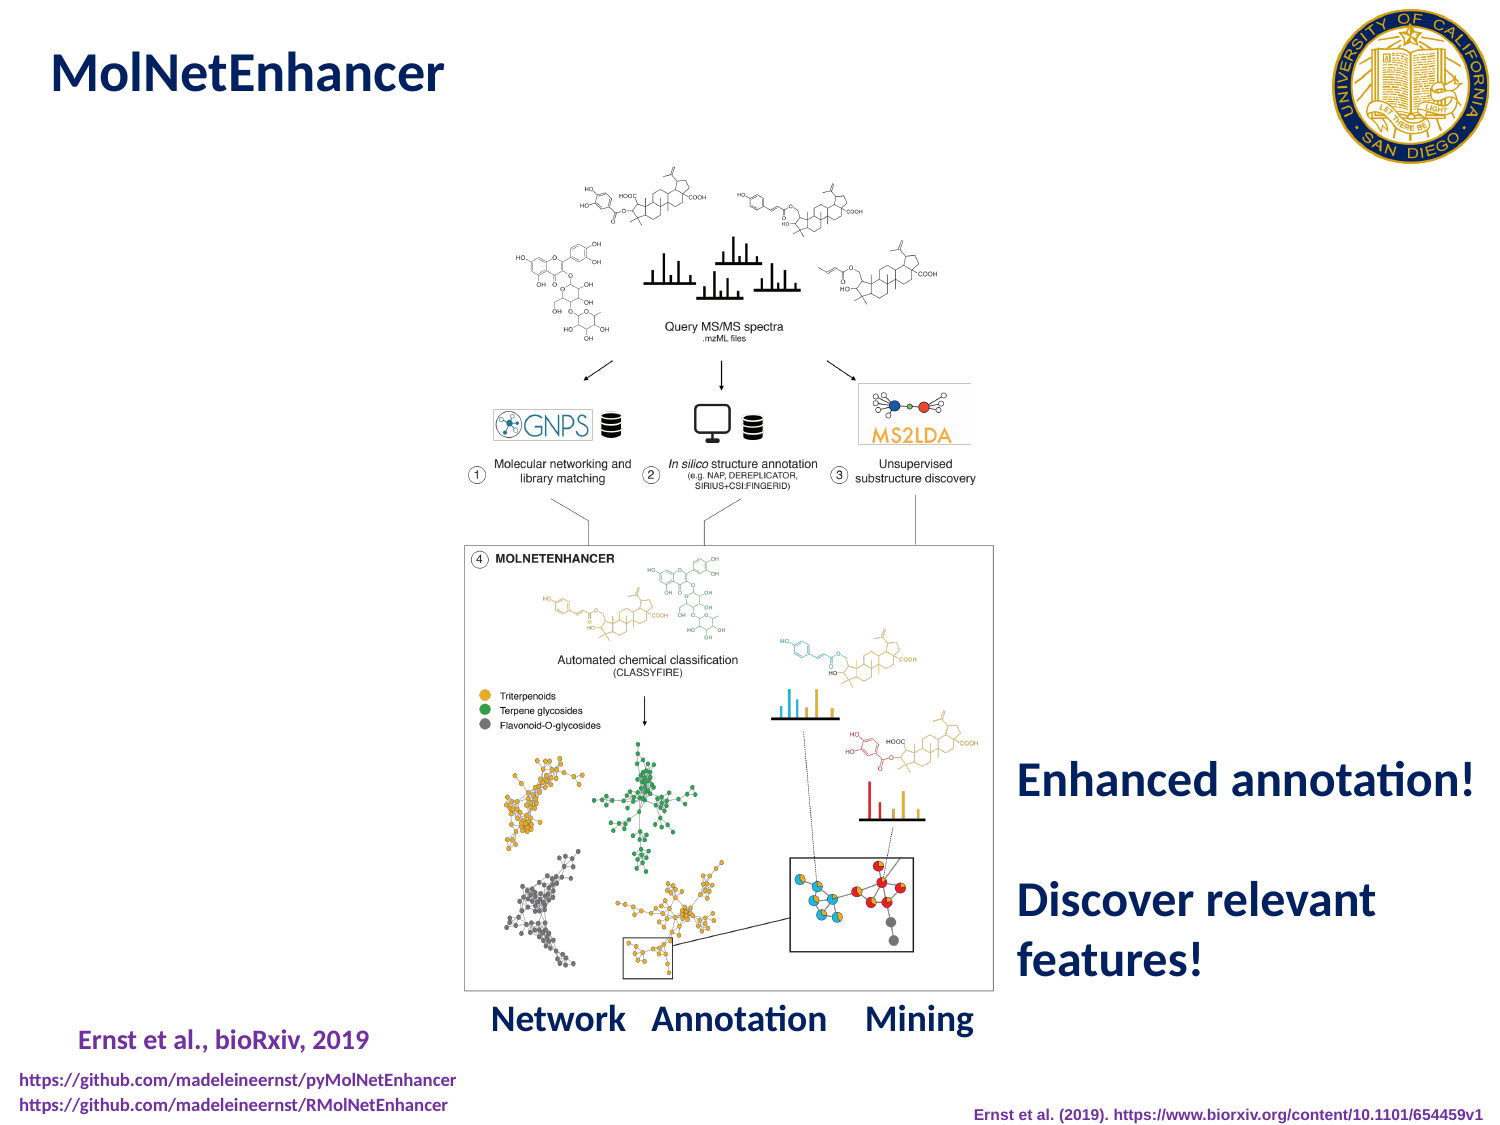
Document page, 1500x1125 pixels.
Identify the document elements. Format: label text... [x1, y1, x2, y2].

text_box https://github.com/madeleineernst/pyMolNetEnhancer [4, 1060, 472, 1098]
text_box Network [475, 1015, 677, 1047]
text_box Ernst et al., bioRxiv, 2019 [63, 1014, 385, 1060]
text_box MolNetEnhancer [0, 35, 535, 145]
picture [1279, 7, 1500, 165]
text_box https://github.com/madeleineernst/RMolNetEnhancer [4, 1085, 463, 1123]
text_box Mining [850, 986, 1052, 1047]
text_box Annotation [677, 1015, 843, 1047]
text_box Enhanced annotation! Discover relevant features! [1015, 739, 1492, 995]
picture [445, 150, 1010, 1008]
text_box Ernst et al. (2019). https://www.biorxiv.org/content/10.1101/654459v1 [958, 1097, 1499, 1125]
